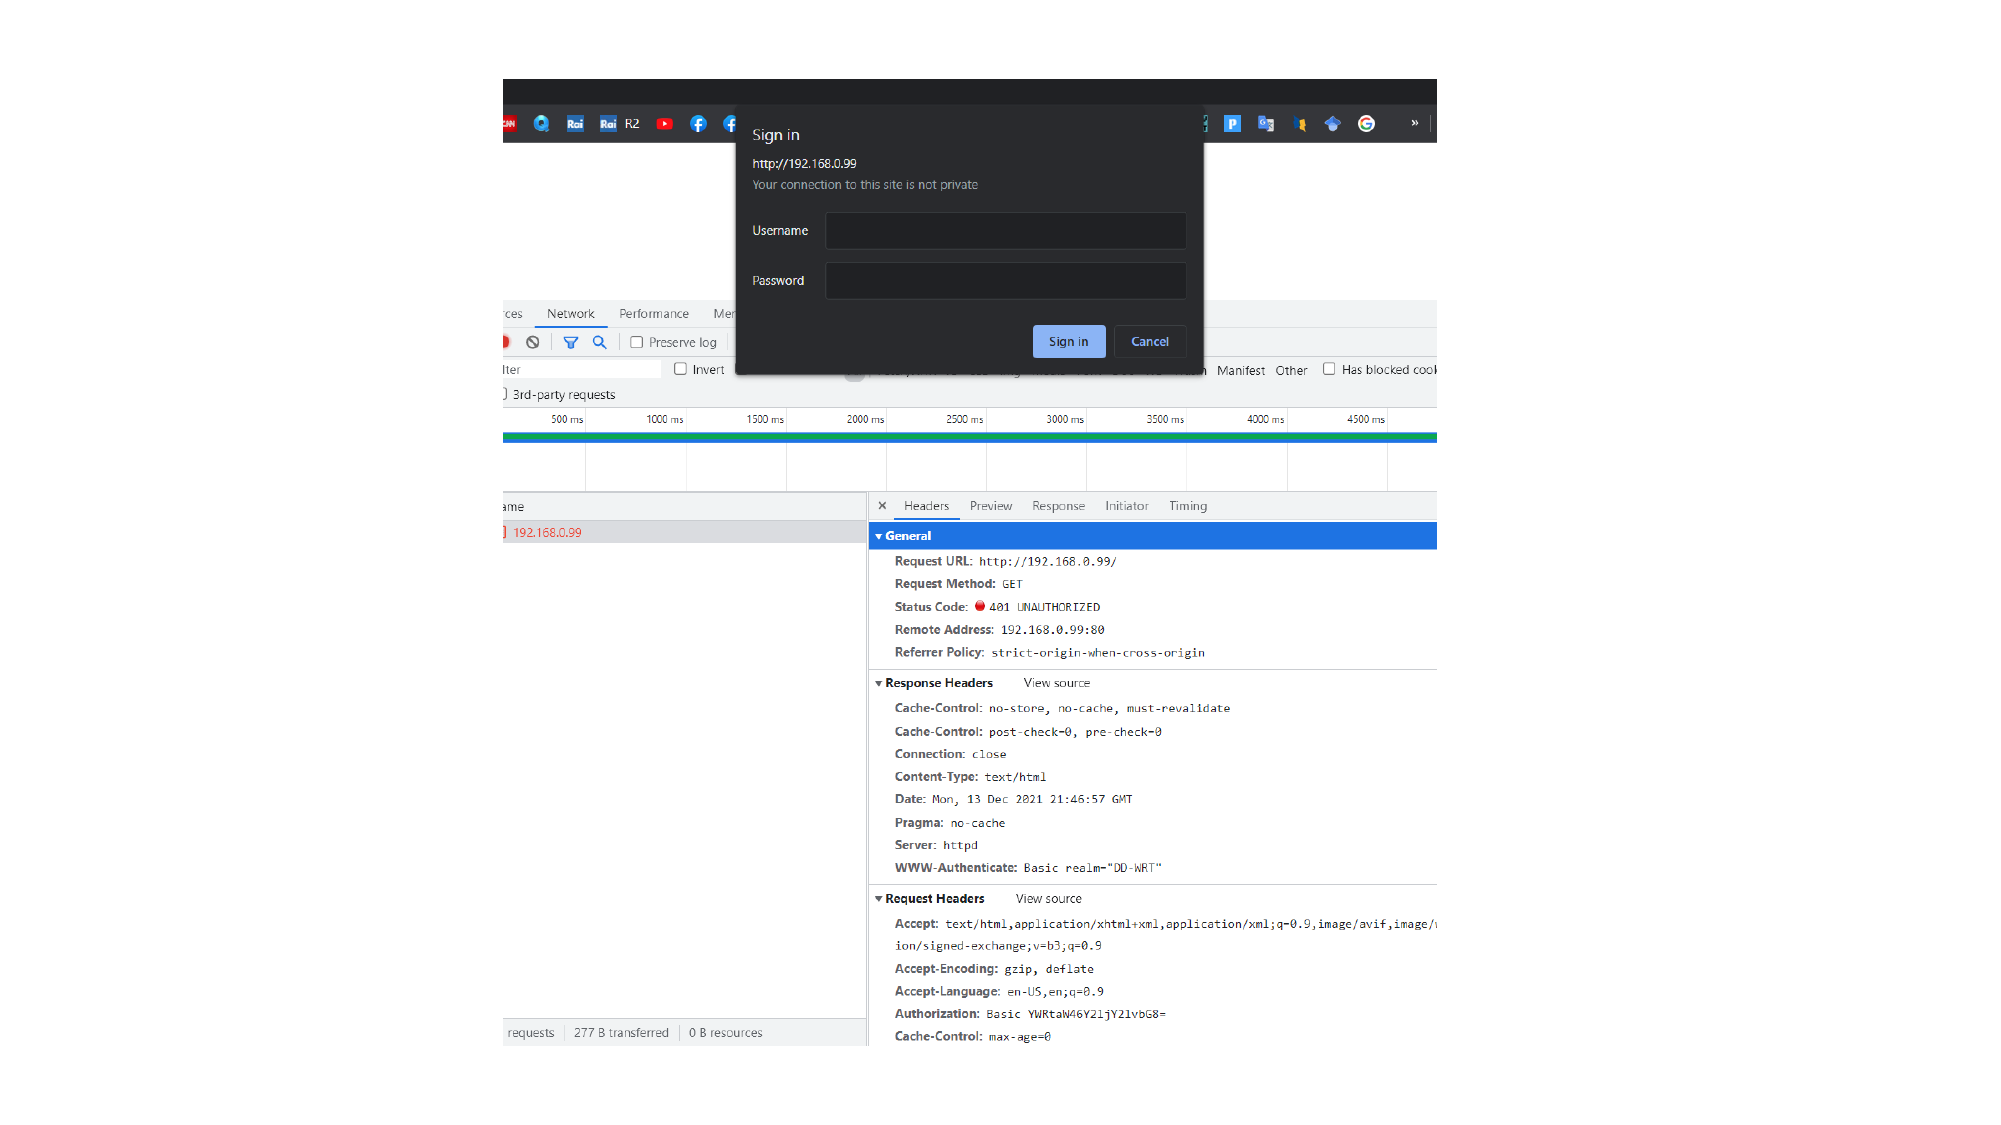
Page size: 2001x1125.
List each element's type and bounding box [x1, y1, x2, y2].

picture [503, 78, 1437, 1046]
